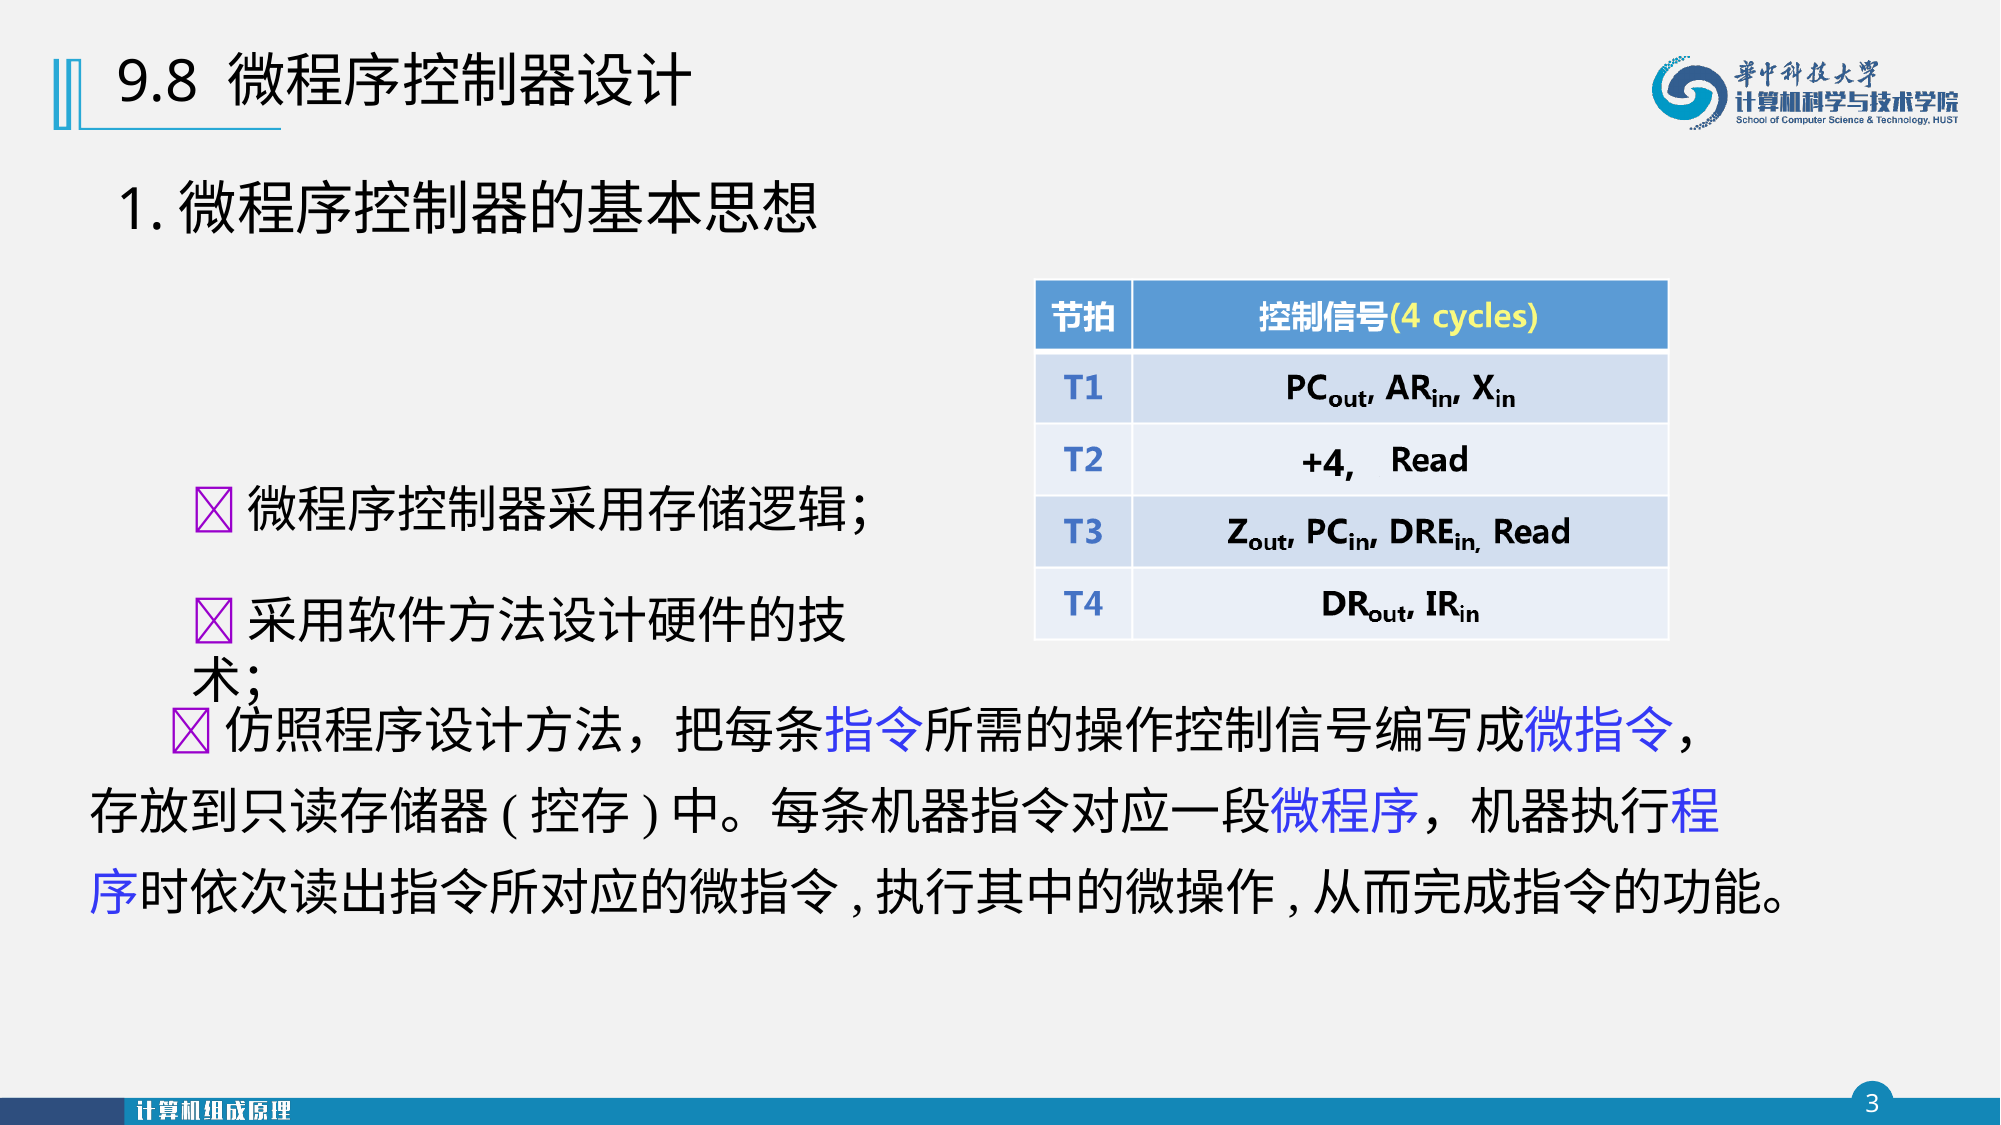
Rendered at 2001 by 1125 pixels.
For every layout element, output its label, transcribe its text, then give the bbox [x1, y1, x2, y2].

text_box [1033, 278, 1671, 642]
text_box 仿照程序设计方法，把每条指令所需的操作控制信号编写成微指令，存放到只读存储器(控存)中。每条机器指令对应一段微程序，机器执行程序时依次读出指令所对应的微指令,执行其中的微操作,从而完成指令的功能。 [74, 670, 1779, 929]
text_box 微程序控制器采用存储逻辑； [176, 470, 883, 545]
text_box 采用软件方法设计硬件的技术； [176, 580, 908, 716]
picture [1652, 56, 1958, 130]
text_box 1.微程序控制器的基本思想 [101, 163, 908, 249]
picture [1652, 56, 1678, 81]
text_box 9.8 微程序控制器设计 [101, 31, 849, 134]
